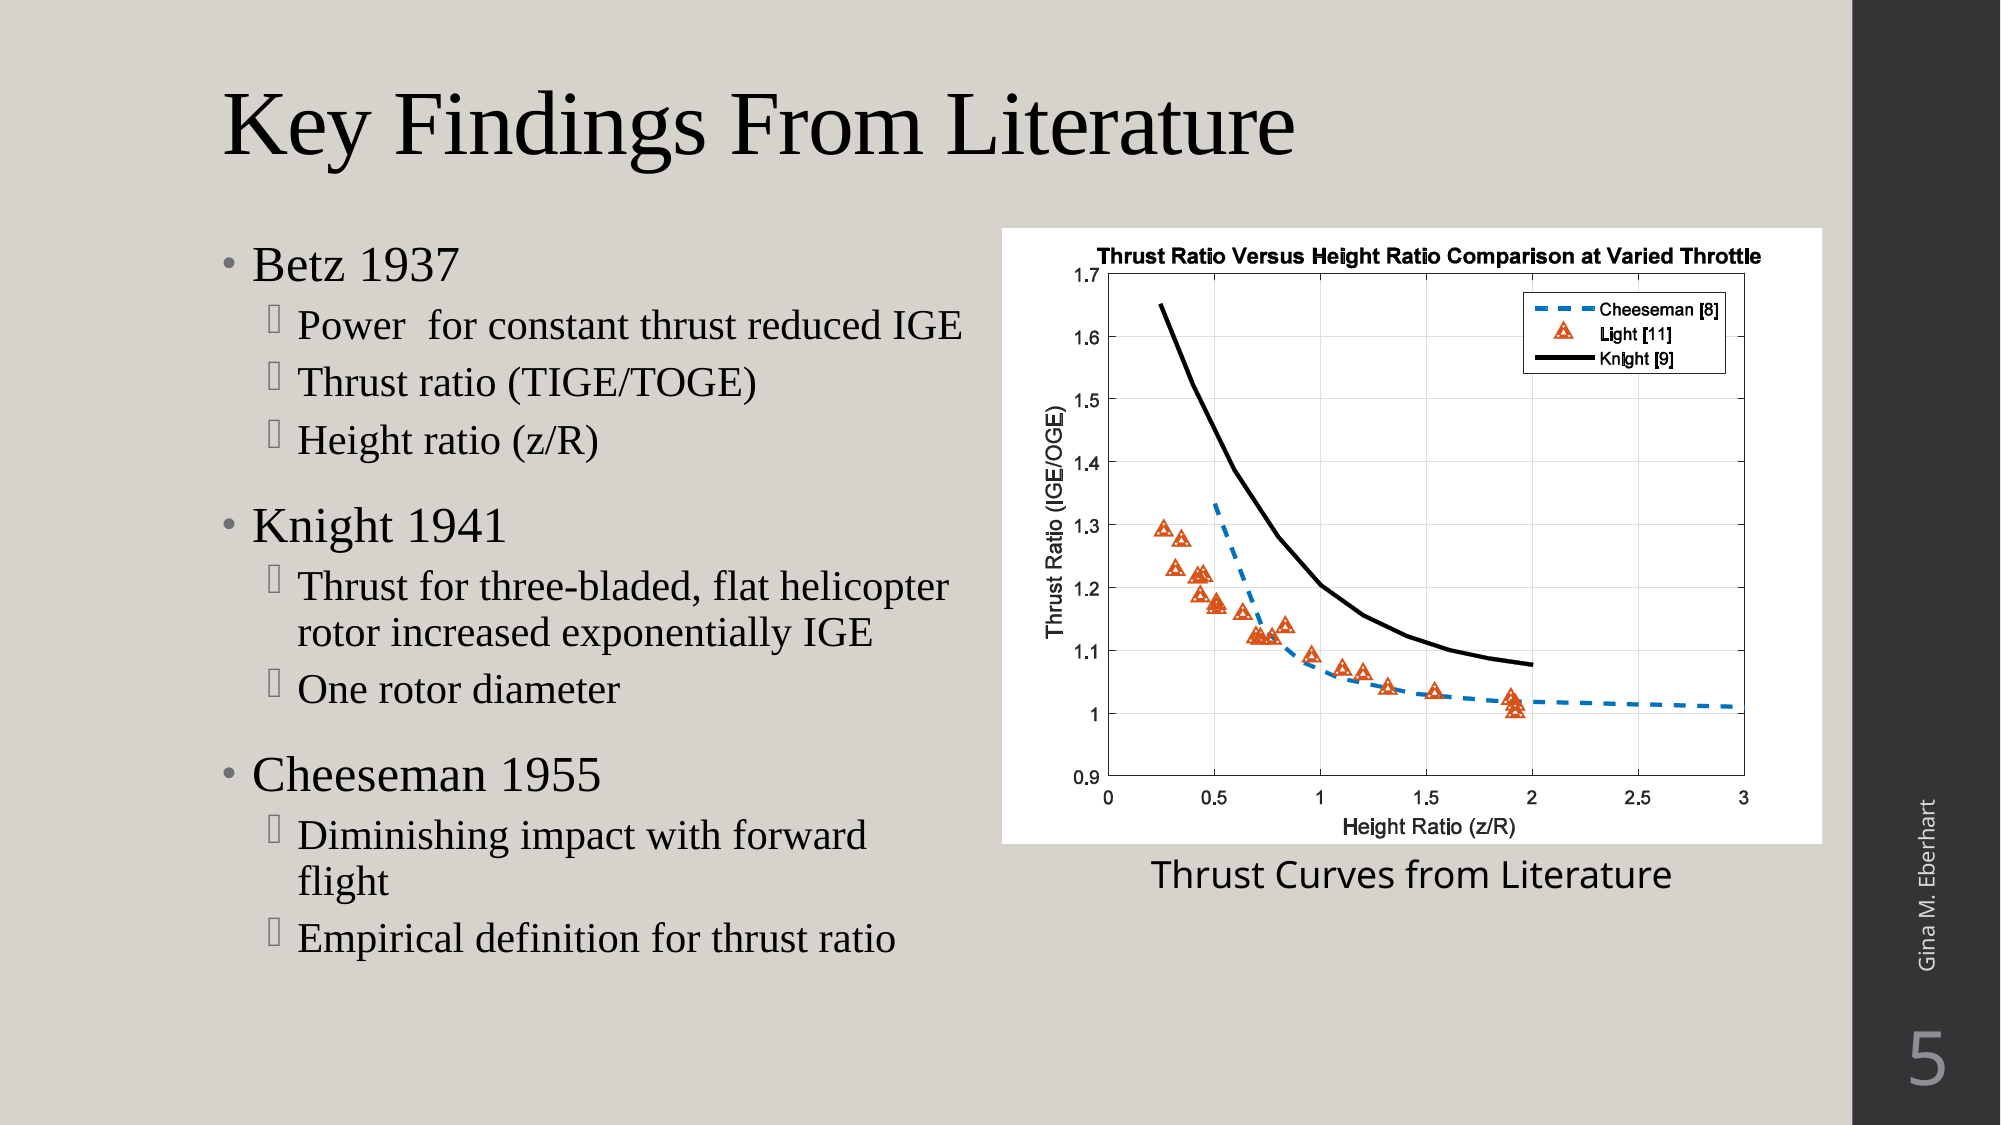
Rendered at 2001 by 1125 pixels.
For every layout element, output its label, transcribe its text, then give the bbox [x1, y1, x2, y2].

title Key Findings From Literature [206, 0, 1797, 182]
slide_number 5 [1852, 1012, 2000, 1110]
text_box Thrust Curves from Literature [1110, 853, 1714, 904]
footer Gina M. Eberhart [1897, 400, 1958, 988]
picture [1001, 227, 1823, 844]
